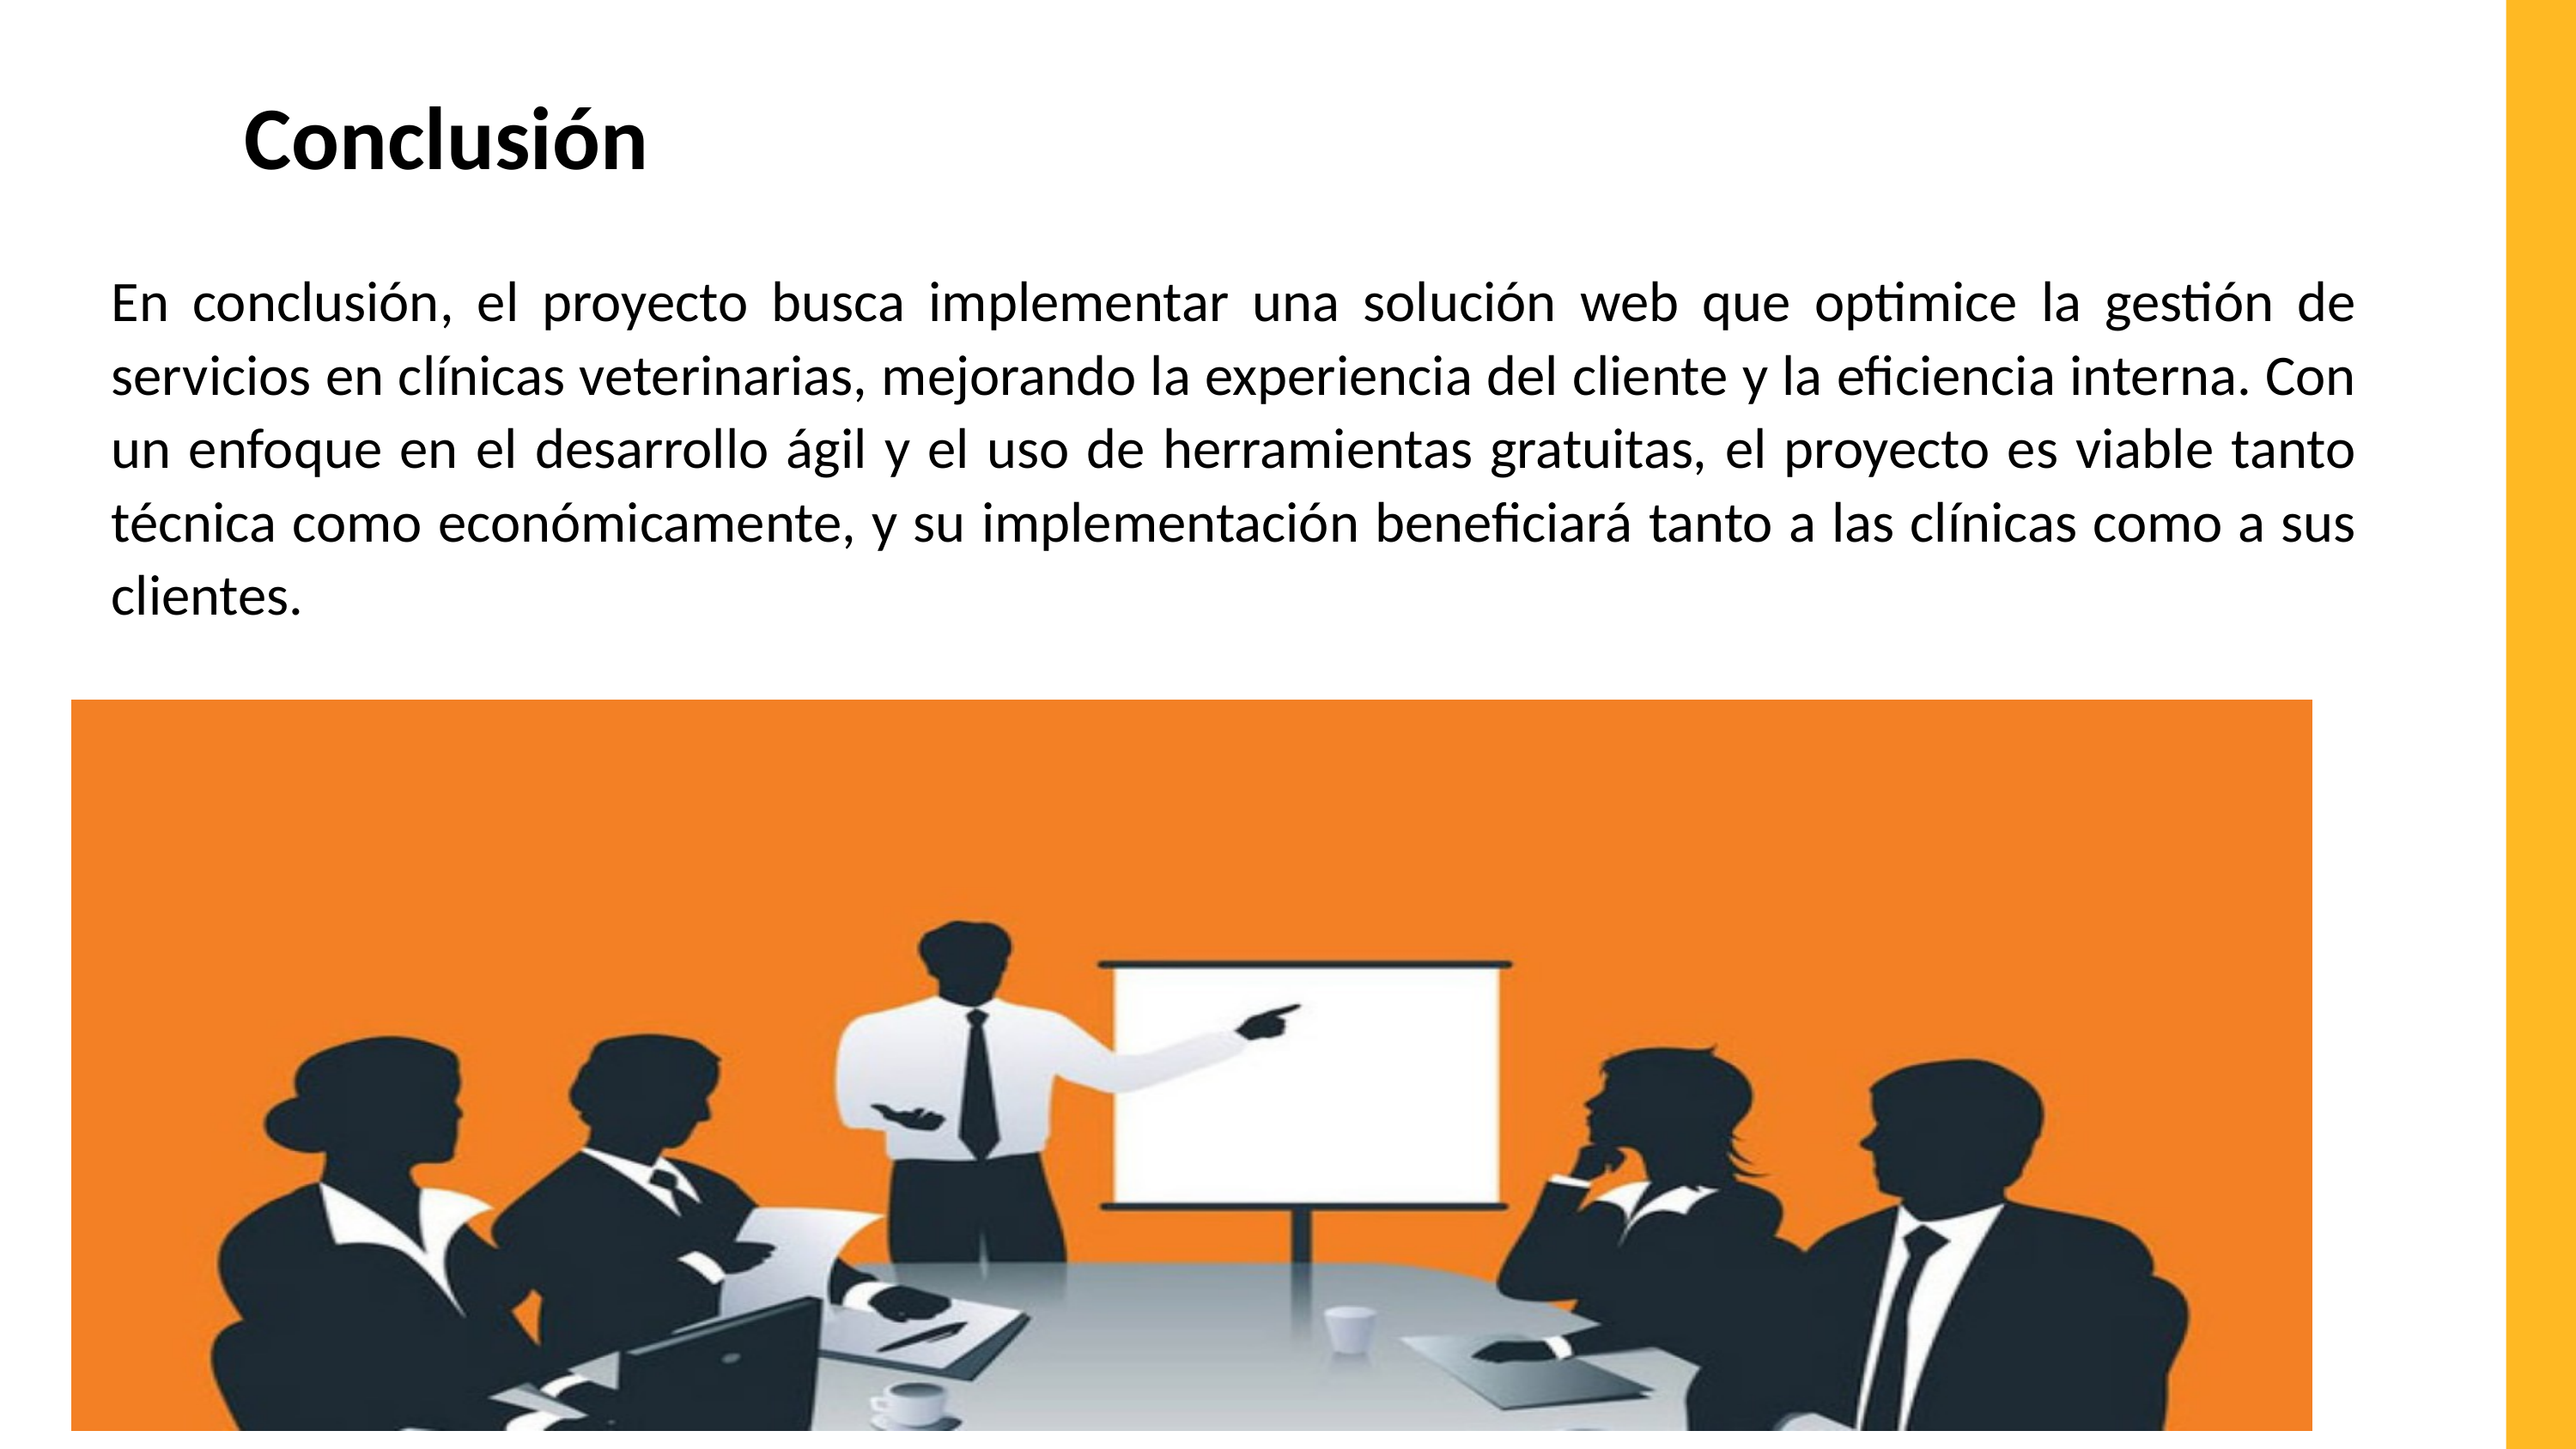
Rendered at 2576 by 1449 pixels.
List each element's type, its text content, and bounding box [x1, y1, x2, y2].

text_box En conclusión, el proyecto busca implementar una solución web que optimice la gestión de servicios en clínicas veterinarias, mejorando la experiencia del cliente y la eficiencia interna. Con un enfoque en el desarrollo ágil y el uso de herramientas gratuitas, el proyecto es viable tanto técnica como económicamente, y su implementación beneficiará tanto a las clínicas como a sus clientes. [98, 246, 2372, 553]
text_box [2506, 0, 2576, 1449]
picture [71, 700, 2313, 1431]
text_box Conclusión [231, 67, 1327, 239]
